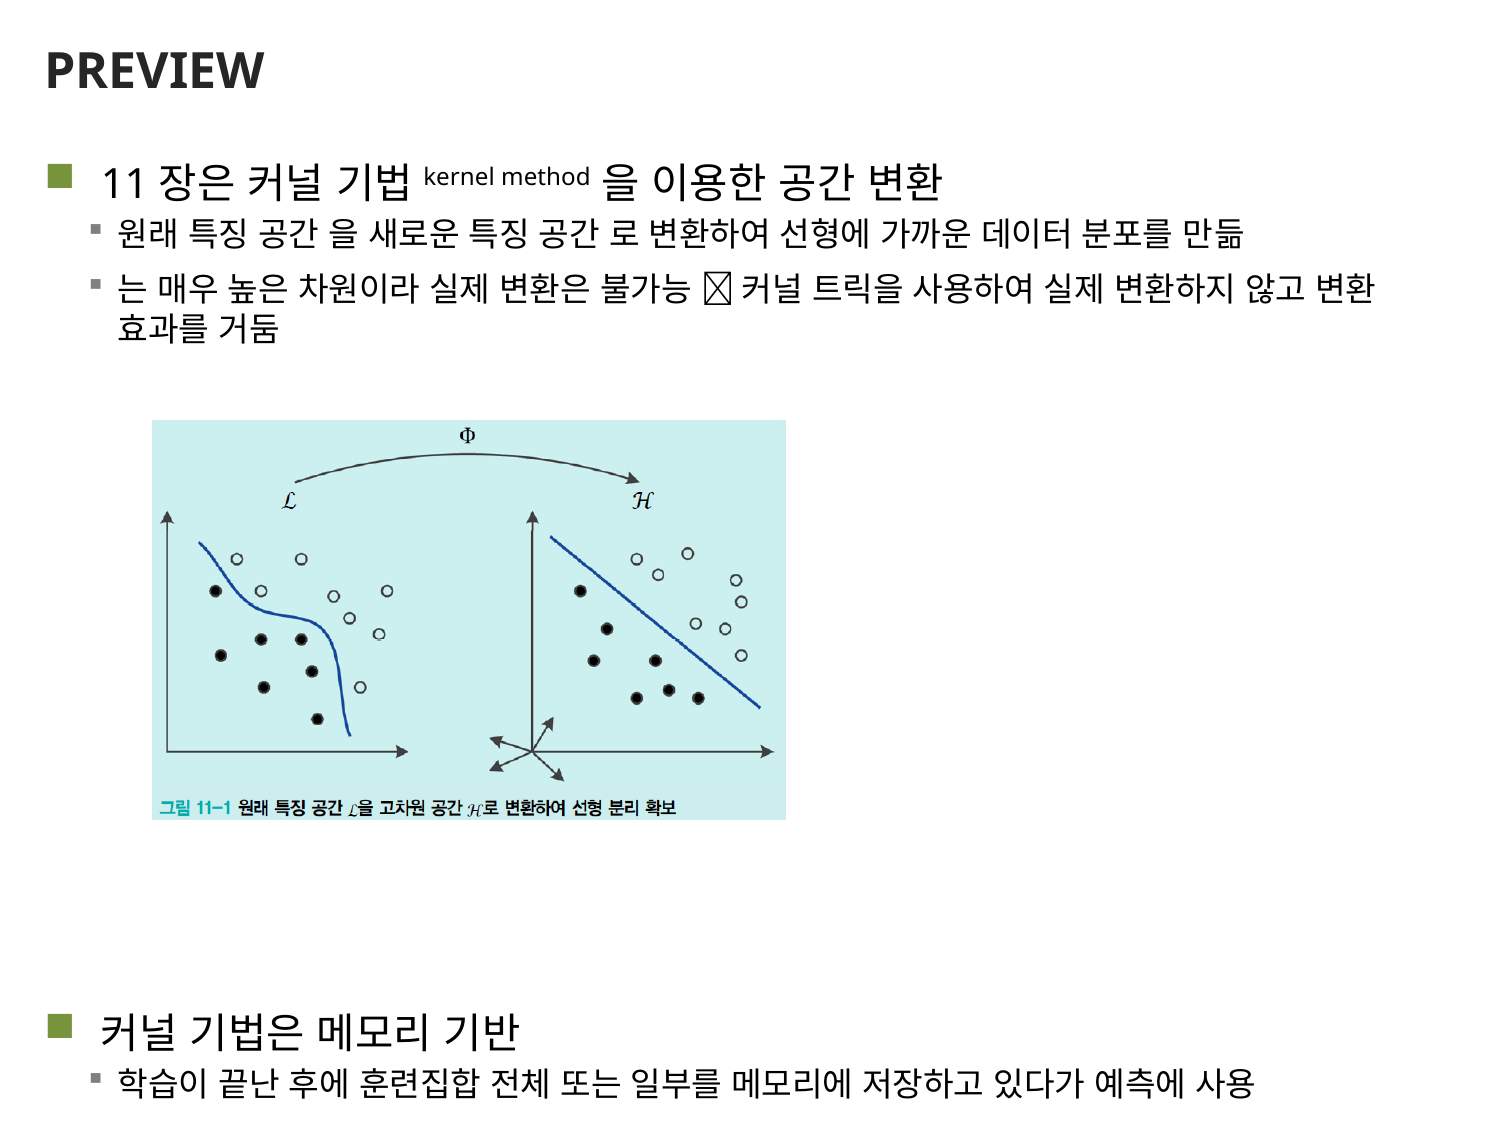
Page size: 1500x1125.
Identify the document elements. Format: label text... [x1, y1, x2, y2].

picture [152, 420, 786, 820]
title PREVIEW [29, 23, 1270, 114]
